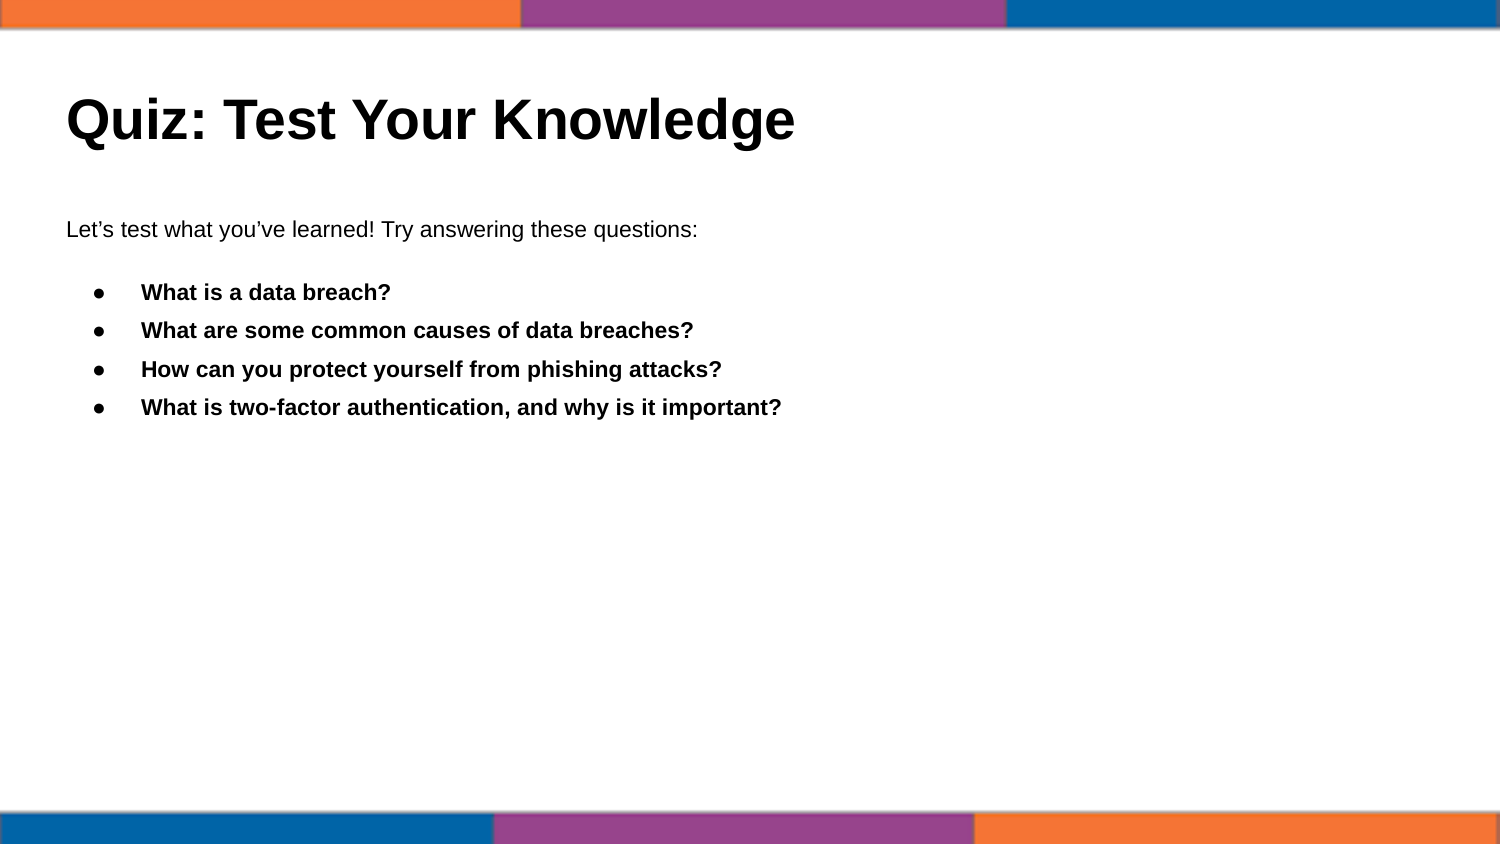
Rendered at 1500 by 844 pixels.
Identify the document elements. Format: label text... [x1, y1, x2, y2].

list Let’s test what you’ve learned! Try answering these questions: What is a data breach? What are some common causes of data breaches? How can you protect yourself from phishing attacks? What is two-factor authentication, and why is it important? [51, 189, 879, 750]
title Quiz: Test Your Knowledge [51, 72, 1449, 167]
picture [0, 0, 1500, 844]
